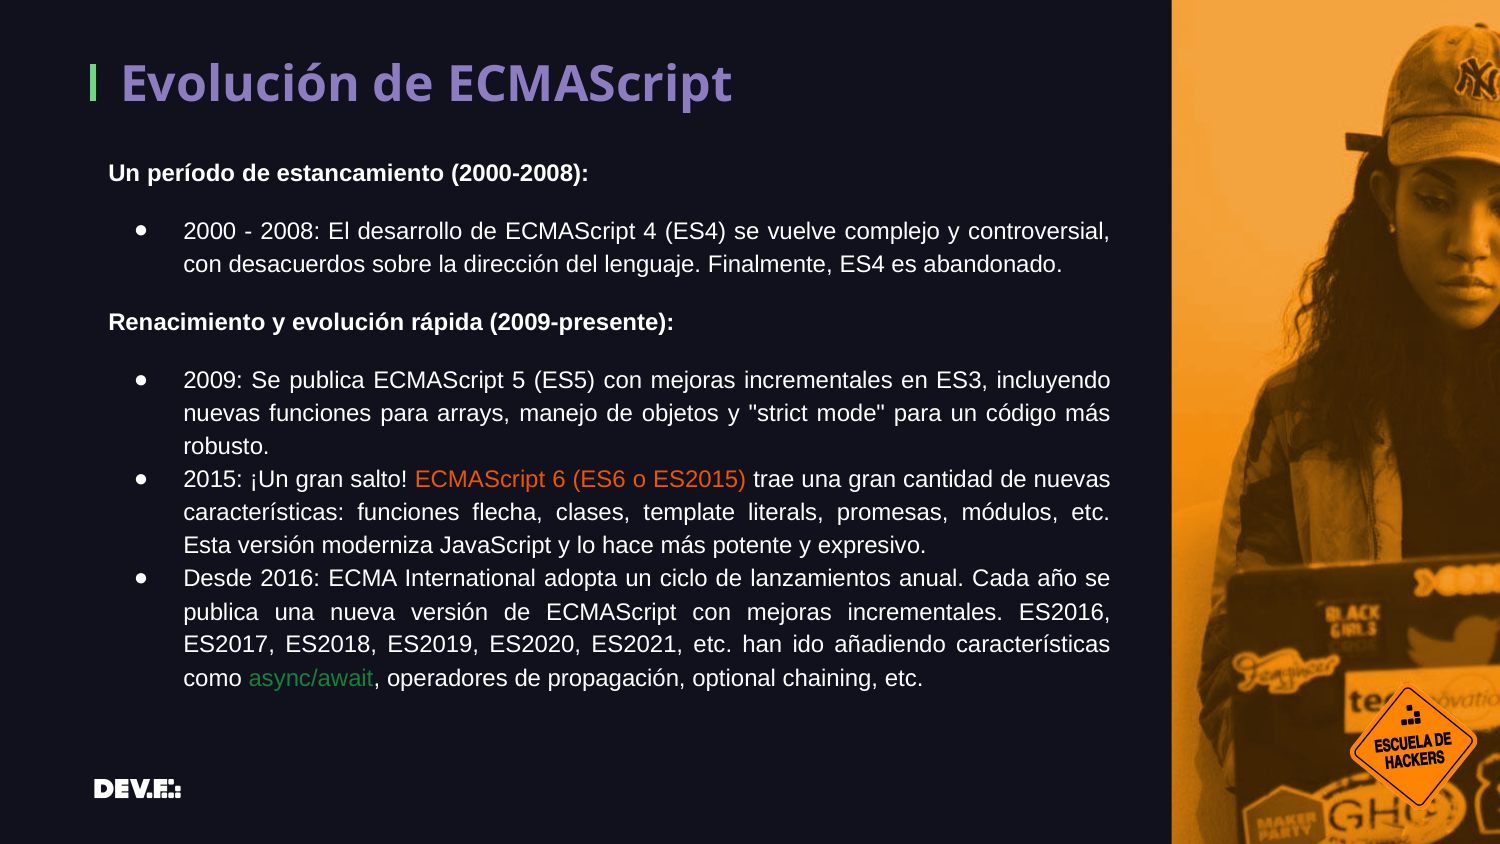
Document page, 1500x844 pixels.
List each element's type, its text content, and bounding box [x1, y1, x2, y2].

text_box Un período de estancamiento (2000-2008): 2000 - 2008: El desarrollo de ECMAScript 4 (ES4) se vuelve complejo y controversial, con desacuerdos sobre la dirección del lenguaje. Finalmente, ES4 es abandonado. Renacimiento y evolución rápida (2009-presente): 2009: Se publica ECMAScript 5 (ES5) con mejoras incrementales en ES3, incluyendo nuevas funciones para arrays, manejo de objetos y "strict mode" para un código más robusto. 2015: ¡Un gran salto! ECMAScript 6 (ES6 o ES2015) trae una gran cantidad de nuevas características: funciones flecha, clases, template literals, promesas, módulos, etc. Esta versión moderniza JavaScript y lo hace más potente y expresivo. Desde 2016: ECMA International adopta un ciclo de lanzamientos anual. Cada año se publica una nueva versión de ECMAScript con mejoras incrementales. ES2016, ES2017, ES2018, ES2019, ES2020, ES2021, etc. han ido añadiendo características como async/await, operadores de propagación, optional chaining, etc. [93, 137, 1126, 706]
picture [93, 777, 182, 800]
picture [1171, 0, 1500, 844]
text_box Evolución de ECMAScript [105, 48, 1060, 116]
